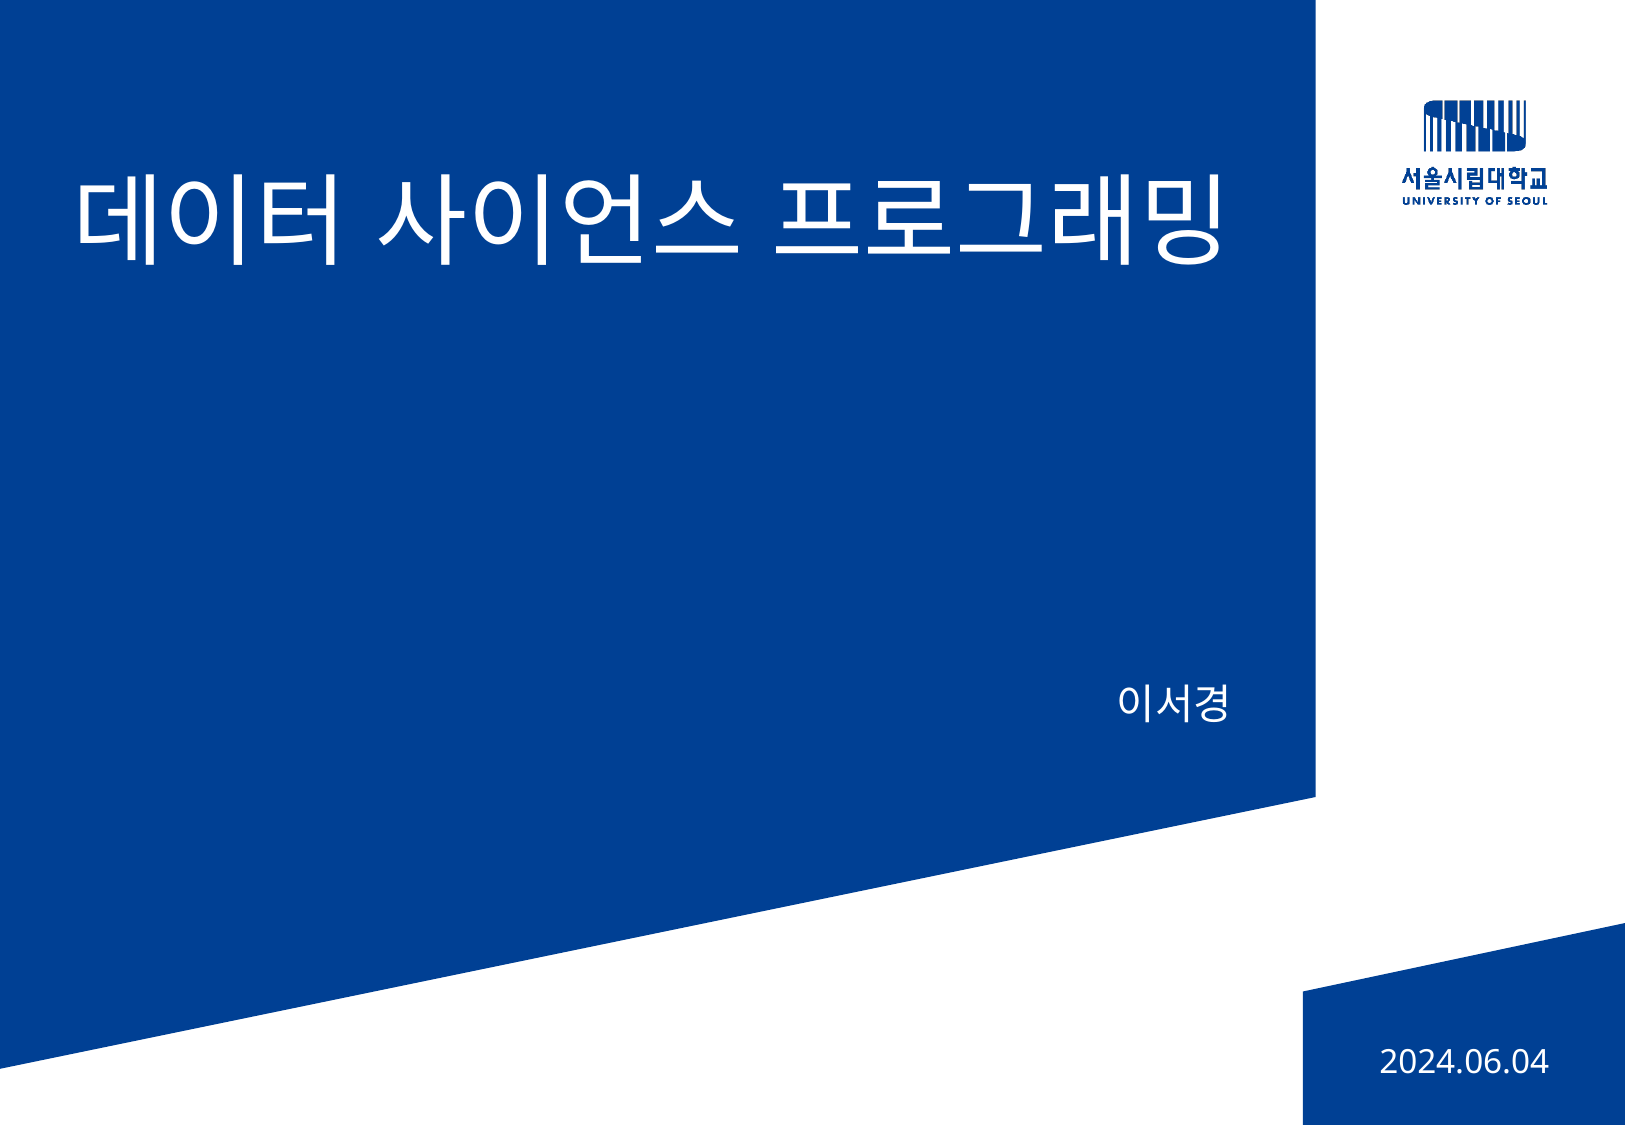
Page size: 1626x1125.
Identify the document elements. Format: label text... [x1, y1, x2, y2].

picture [1387, 66, 1561, 240]
text_box 데이터 사이언스 프로그래밍 이서경 [57, 150, 1248, 735]
text_box [1300, 920, 1625, 1125]
text_box [0, 0, 1318, 1071]
text_box 2024.06.04 [1364, 1033, 1565, 1088]
